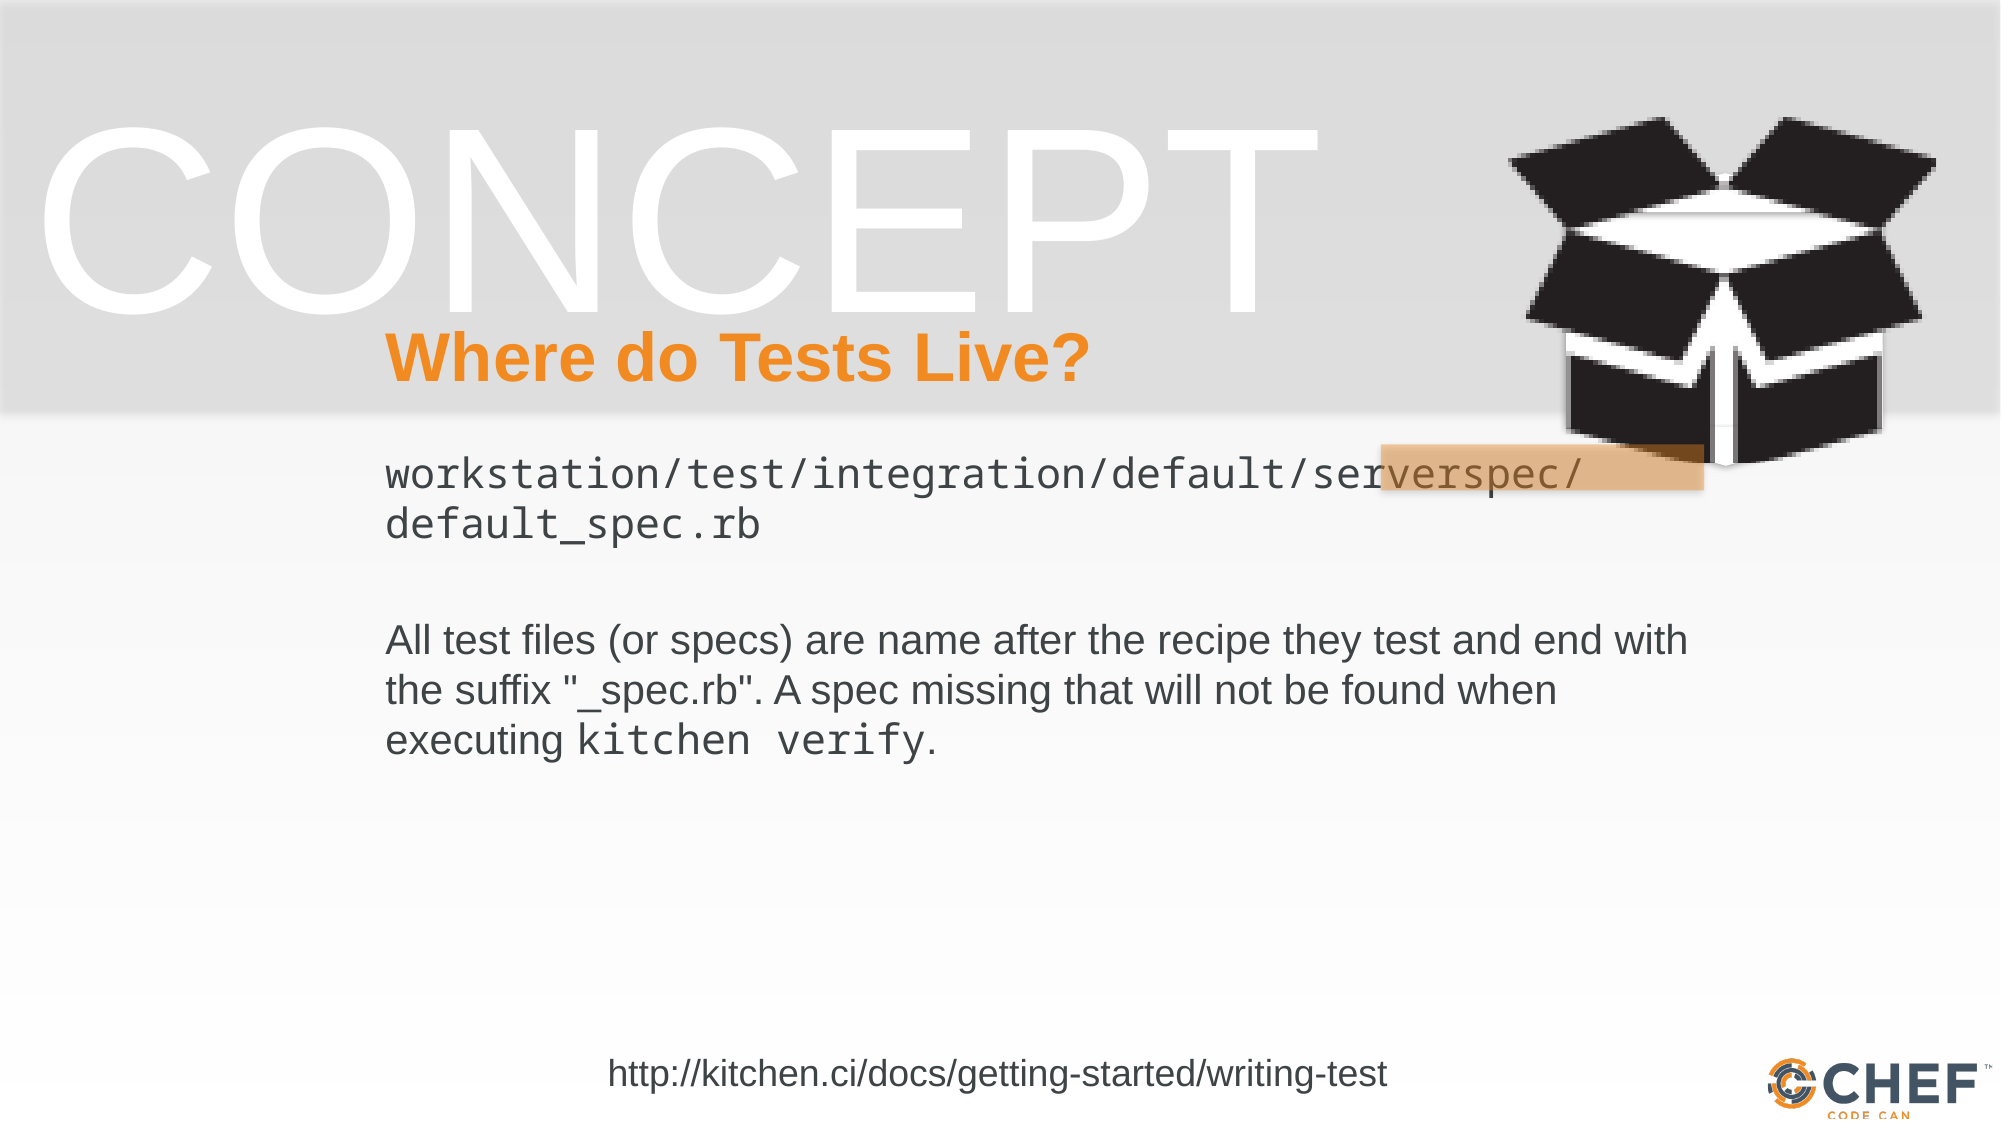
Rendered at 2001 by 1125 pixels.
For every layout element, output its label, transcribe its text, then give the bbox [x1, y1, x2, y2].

title Where do Tests Live? [370, 307, 1721, 412]
list http://kitchen.ci/docs/getting-started/writing-test [449, 1039, 1547, 1104]
subtitle workstation/test/integration/default/serverspec/default_spec.rb [370, 431, 1721, 516]
text_box All test files (or specs) are name after the recipe they test and end with the suffix "_spec.rb". A spec missing that will not be found when executing kitchen verify. [370, 605, 1721, 770]
text_box [1380, 444, 1705, 491]
